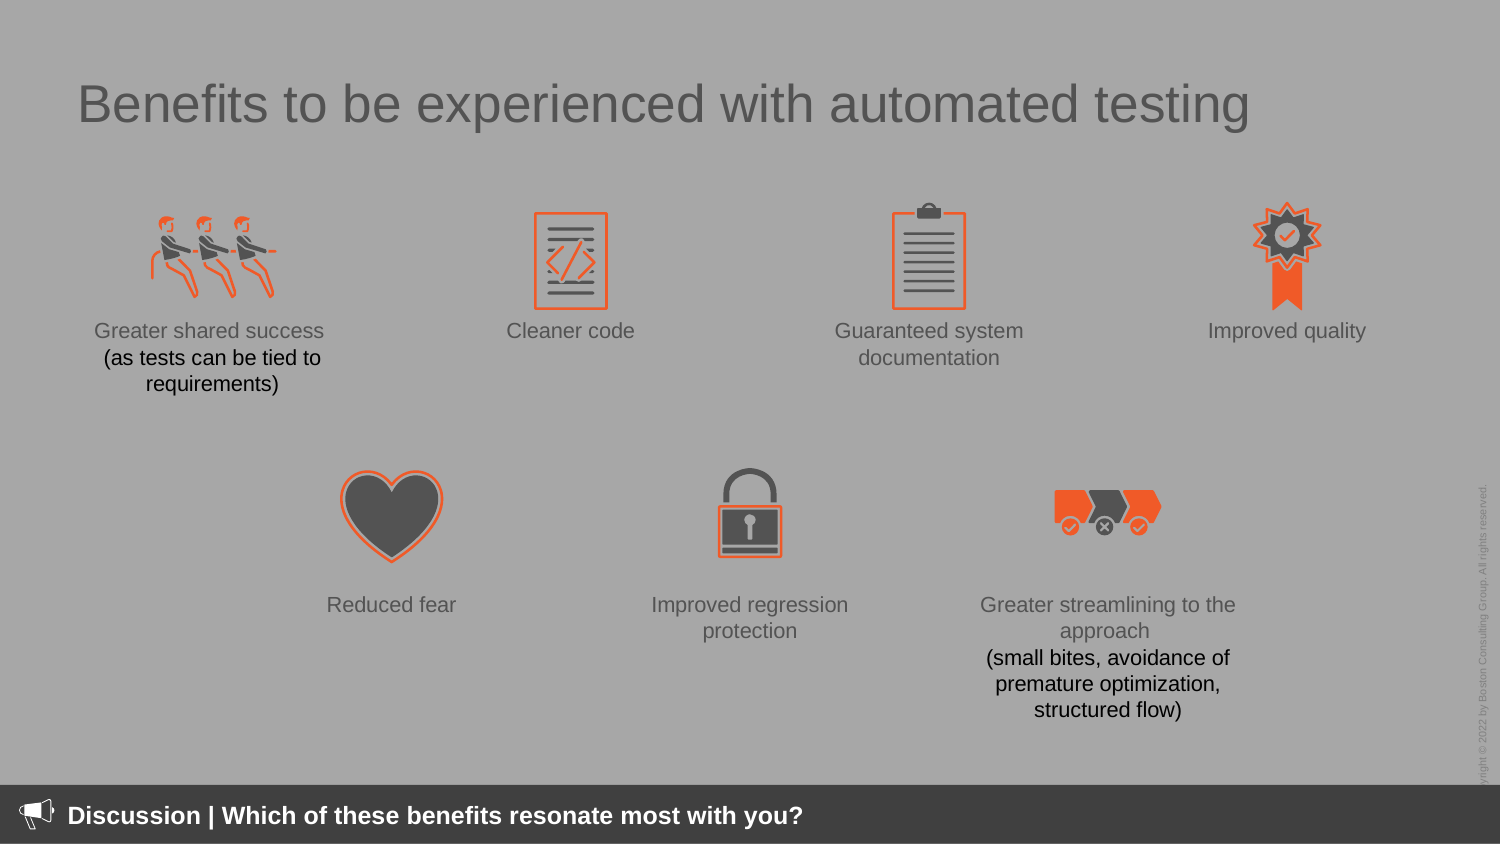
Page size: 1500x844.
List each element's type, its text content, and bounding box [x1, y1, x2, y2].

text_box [682, 445, 818, 581]
text_box Greater shared success (as tests can be tied to requirements) [77, 316, 348, 411]
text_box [324, 445, 460, 581]
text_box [861, 188, 997, 325]
title Benefits to be experienced with automated testing [77, 76, 1423, 135]
text_box Reduced fear [256, 590, 527, 685]
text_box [1040, 445, 1176, 581]
text_box Improved quality [1152, 316, 1423, 411]
text_box Greater streamlining to the approach (small bites, avoidance of premature optimization, structured flow) [972, 590, 1244, 685]
text_box Cleaner code [435, 316, 707, 411]
text_box Improved regression protection [614, 590, 886, 685]
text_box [0, 784, 1500, 844]
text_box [144, 188, 281, 325]
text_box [503, 188, 639, 325]
text_box Guaranteed system documentation [793, 316, 1065, 411]
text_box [1219, 188, 1355, 325]
